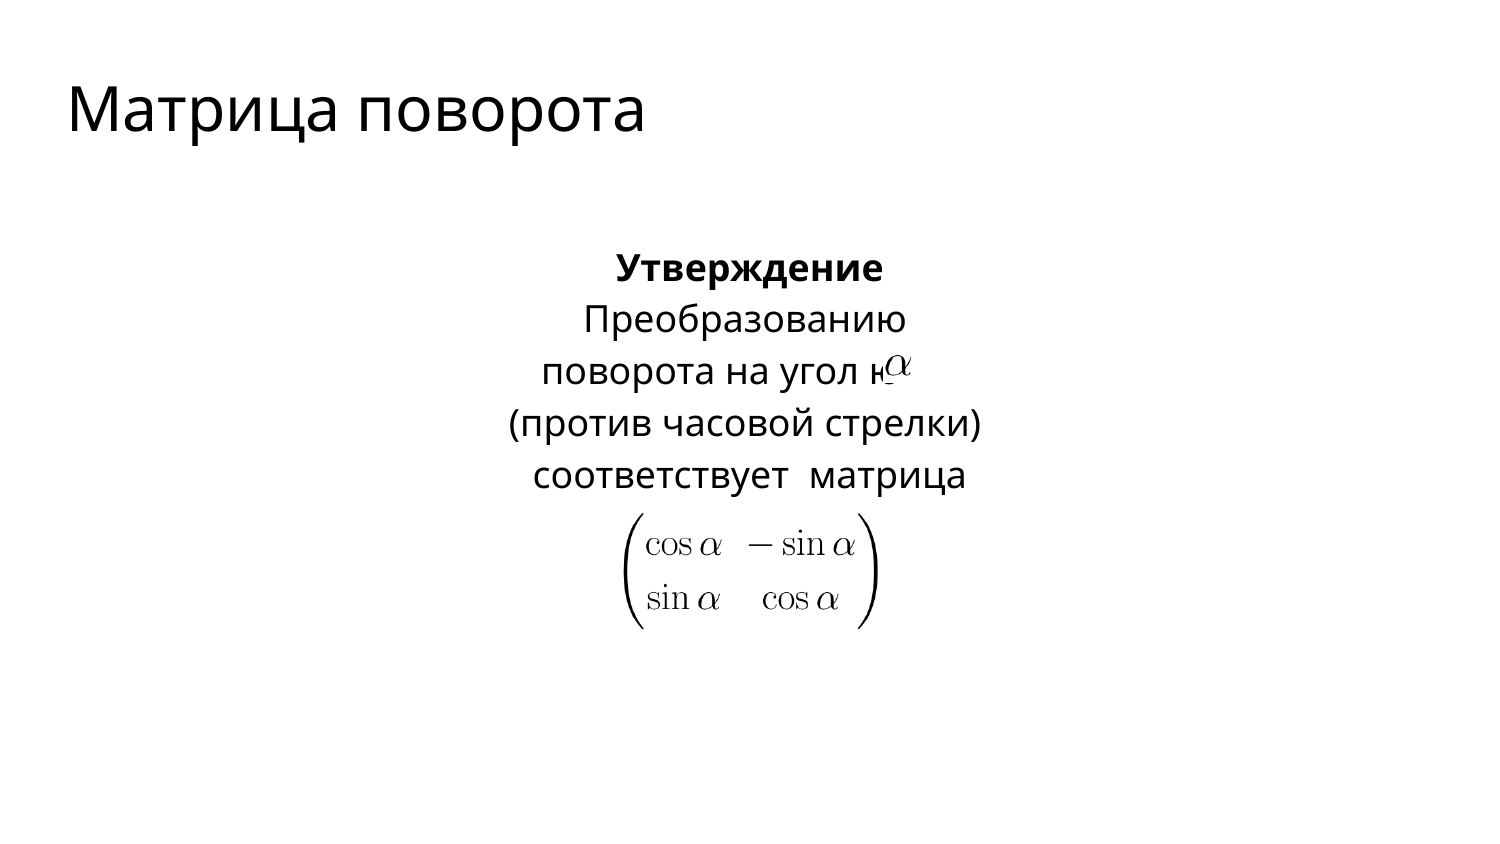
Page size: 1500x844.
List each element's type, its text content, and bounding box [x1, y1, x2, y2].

picture [618, 511, 882, 632]
picture [883, 348, 915, 384]
list Утверждение Преобразованию поворота на угол ю (против часовой стрелки) соответствует матрица [51, 170, 1449, 731]
title Матрица поворота [51, 54, 1449, 149]
